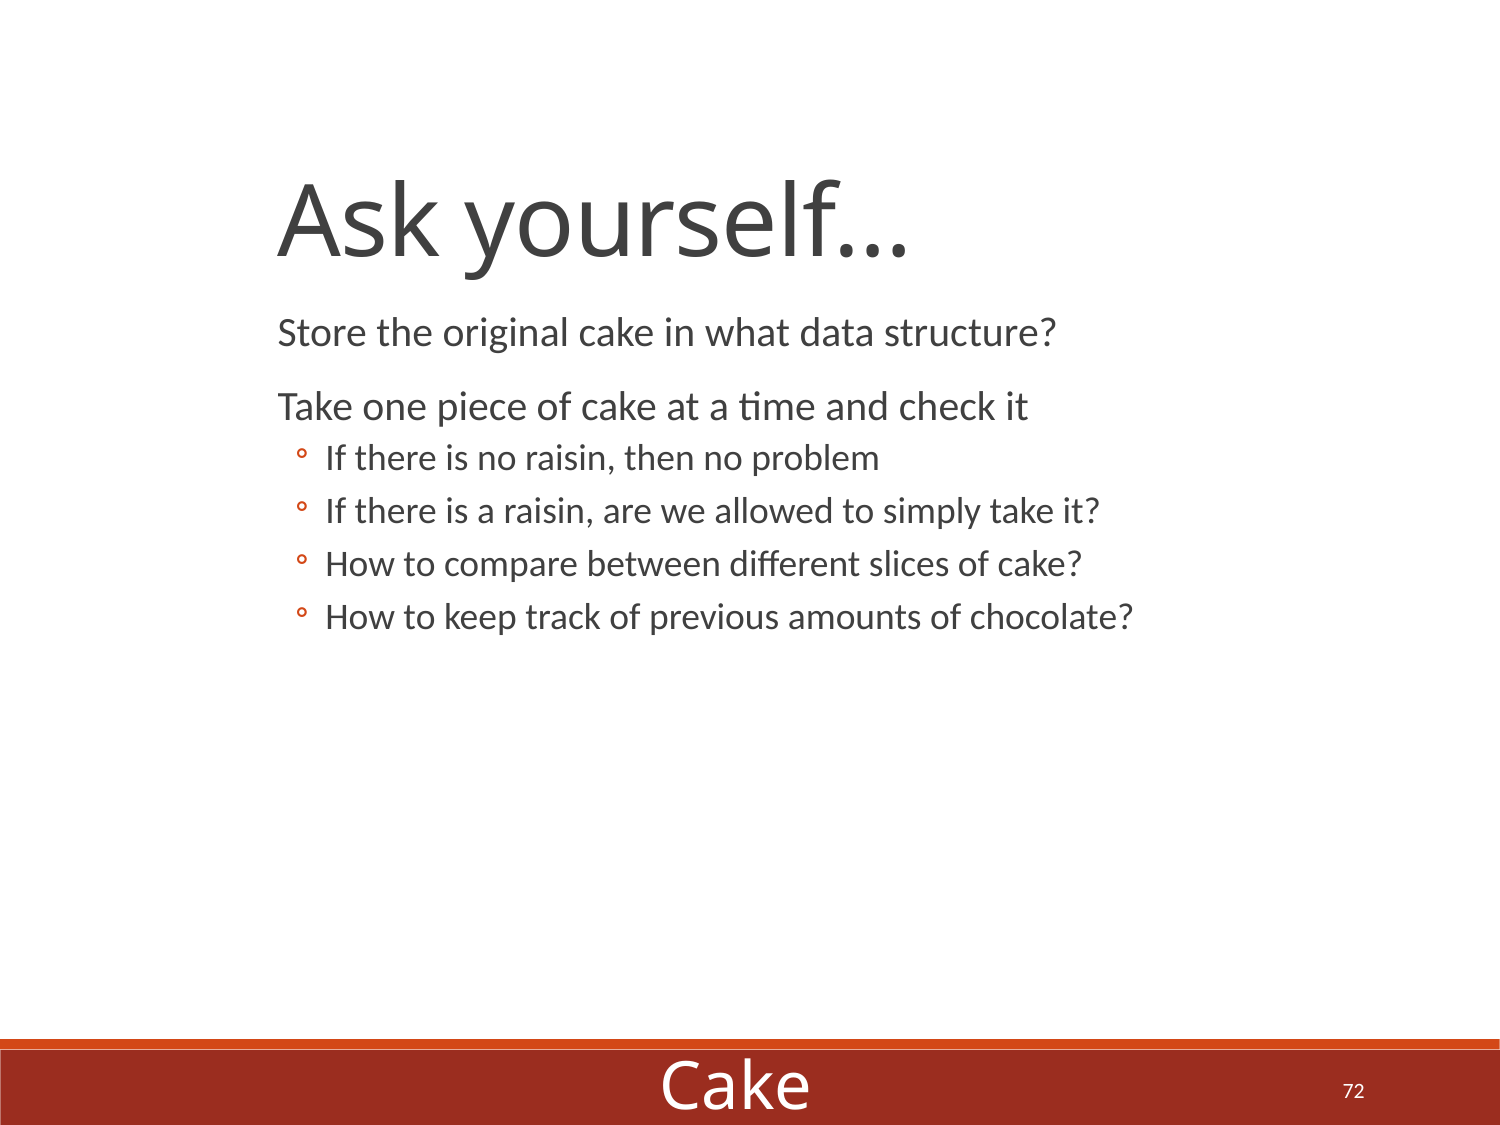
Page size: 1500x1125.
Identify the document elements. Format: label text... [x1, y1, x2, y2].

text_box Cake [417, 1035, 1055, 1125]
slide_number 72 [1218, 1059, 1380, 1120]
list Store the original cake in what data structure? Take one piece of cake at a time and check it If there is no raisin, then no problem If there is a raisin, are we allowed to simply take it? How to compare between different slices of cake? How to keep track of previous amounts of chocolate? [262, 302, 1500, 963]
title Ask yourself… [262, 47, 1500, 285]
